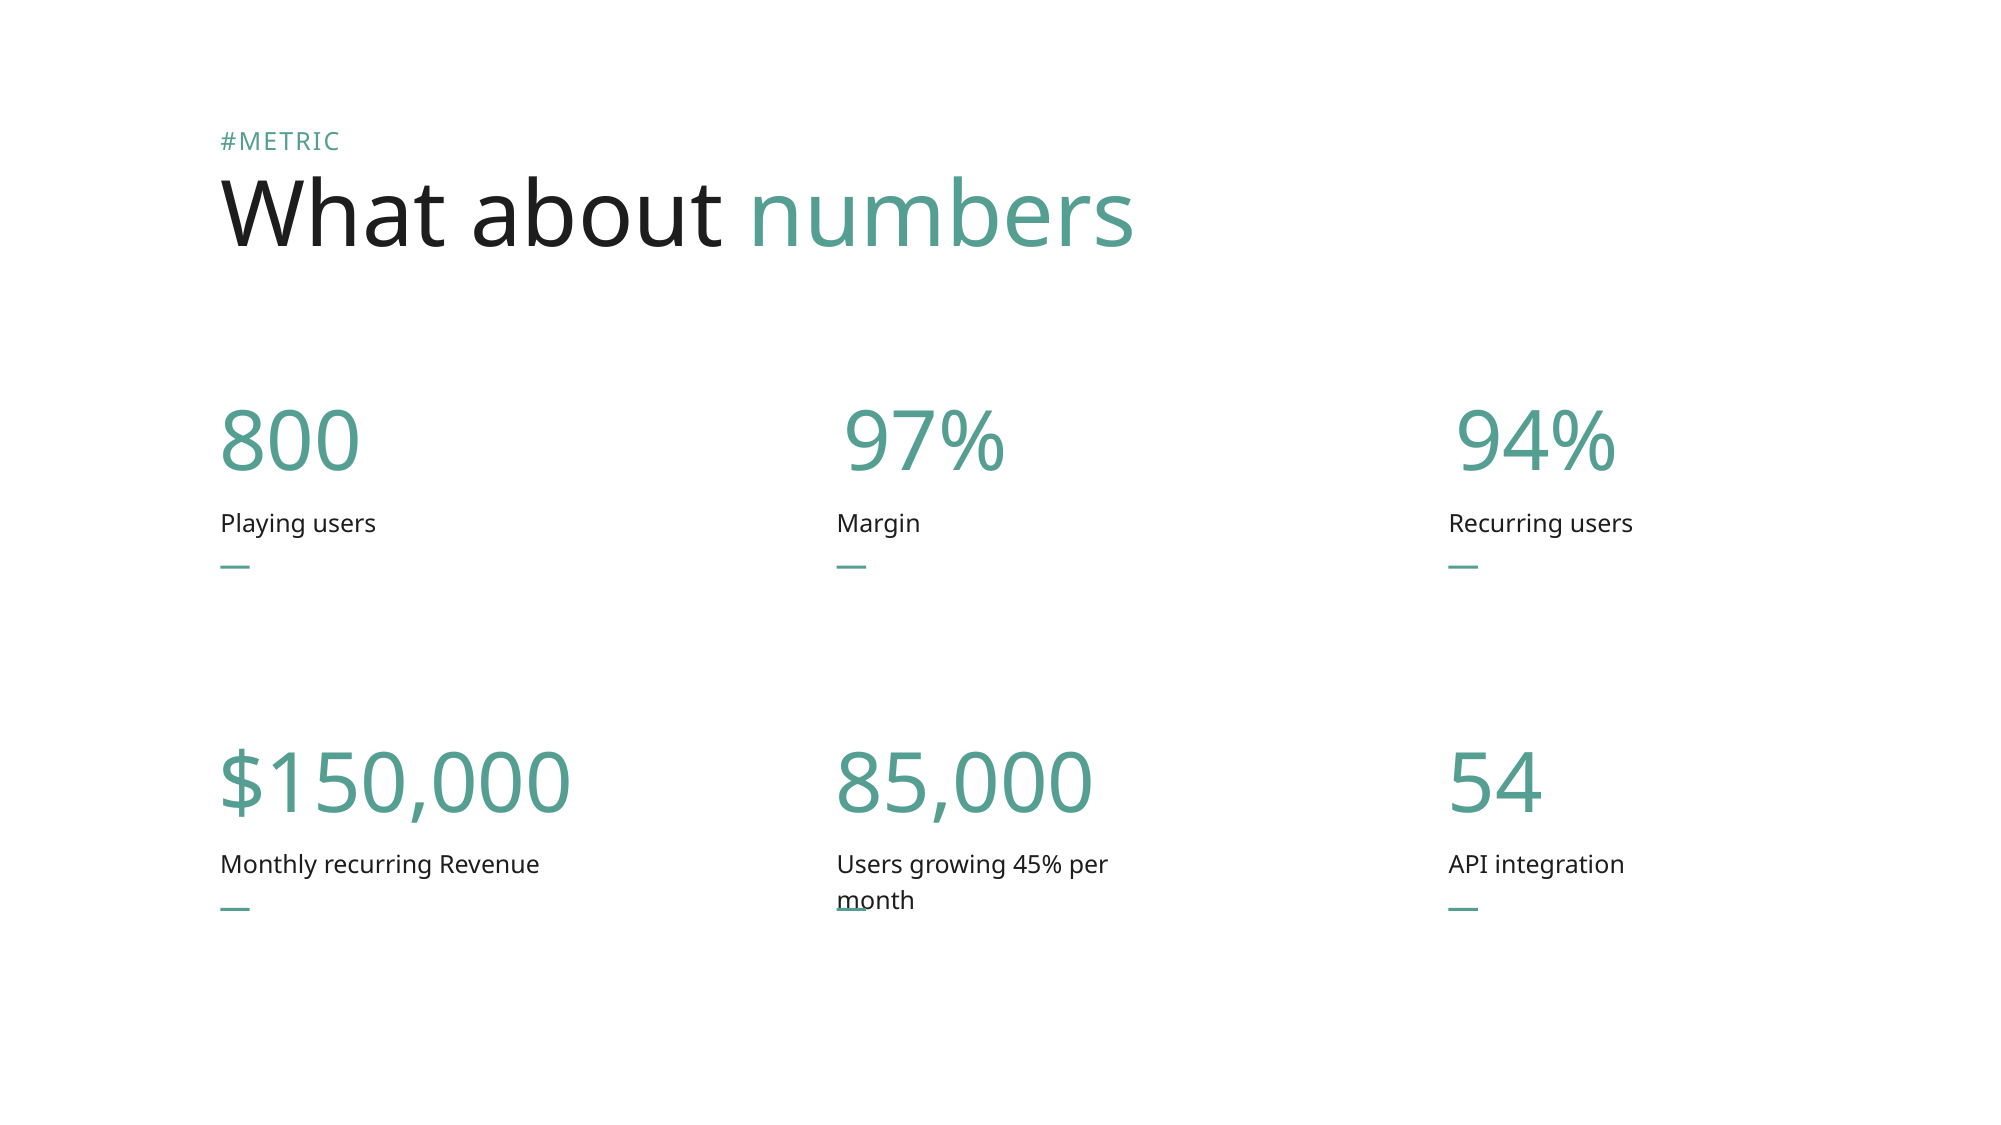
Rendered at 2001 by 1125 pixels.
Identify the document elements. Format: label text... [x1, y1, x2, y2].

text_box 94% [1455, 377, 1620, 488]
text_box Playing users [220, 501, 518, 538]
text_box Users growing 45% per month [836, 842, 1168, 915]
text_box Recurring users [1448, 501, 1746, 538]
text_box Margin [836, 501, 1134, 538]
text_box 85,000 [835, 718, 1096, 829]
text_box 800 [219, 377, 362, 488]
text_box #METRIC [220, 119, 518, 156]
text_box [836, 565, 867, 570]
text_box API integration [1448, 842, 1780, 879]
text_box [1447, 565, 1479, 570]
text_box $150,000 [218, 718, 574, 829]
text_box 54 [1447, 718, 1543, 829]
text_box What about numbers [220, 167, 1780, 267]
text_box 97% [843, 377, 1008, 488]
text_box [219, 565, 251, 570]
text_box [836, 907, 867, 912]
text_box Monthly recurring Revenue [220, 842, 624, 879]
text_box [1447, 907, 1479, 912]
text_box [219, 907, 251, 912]
